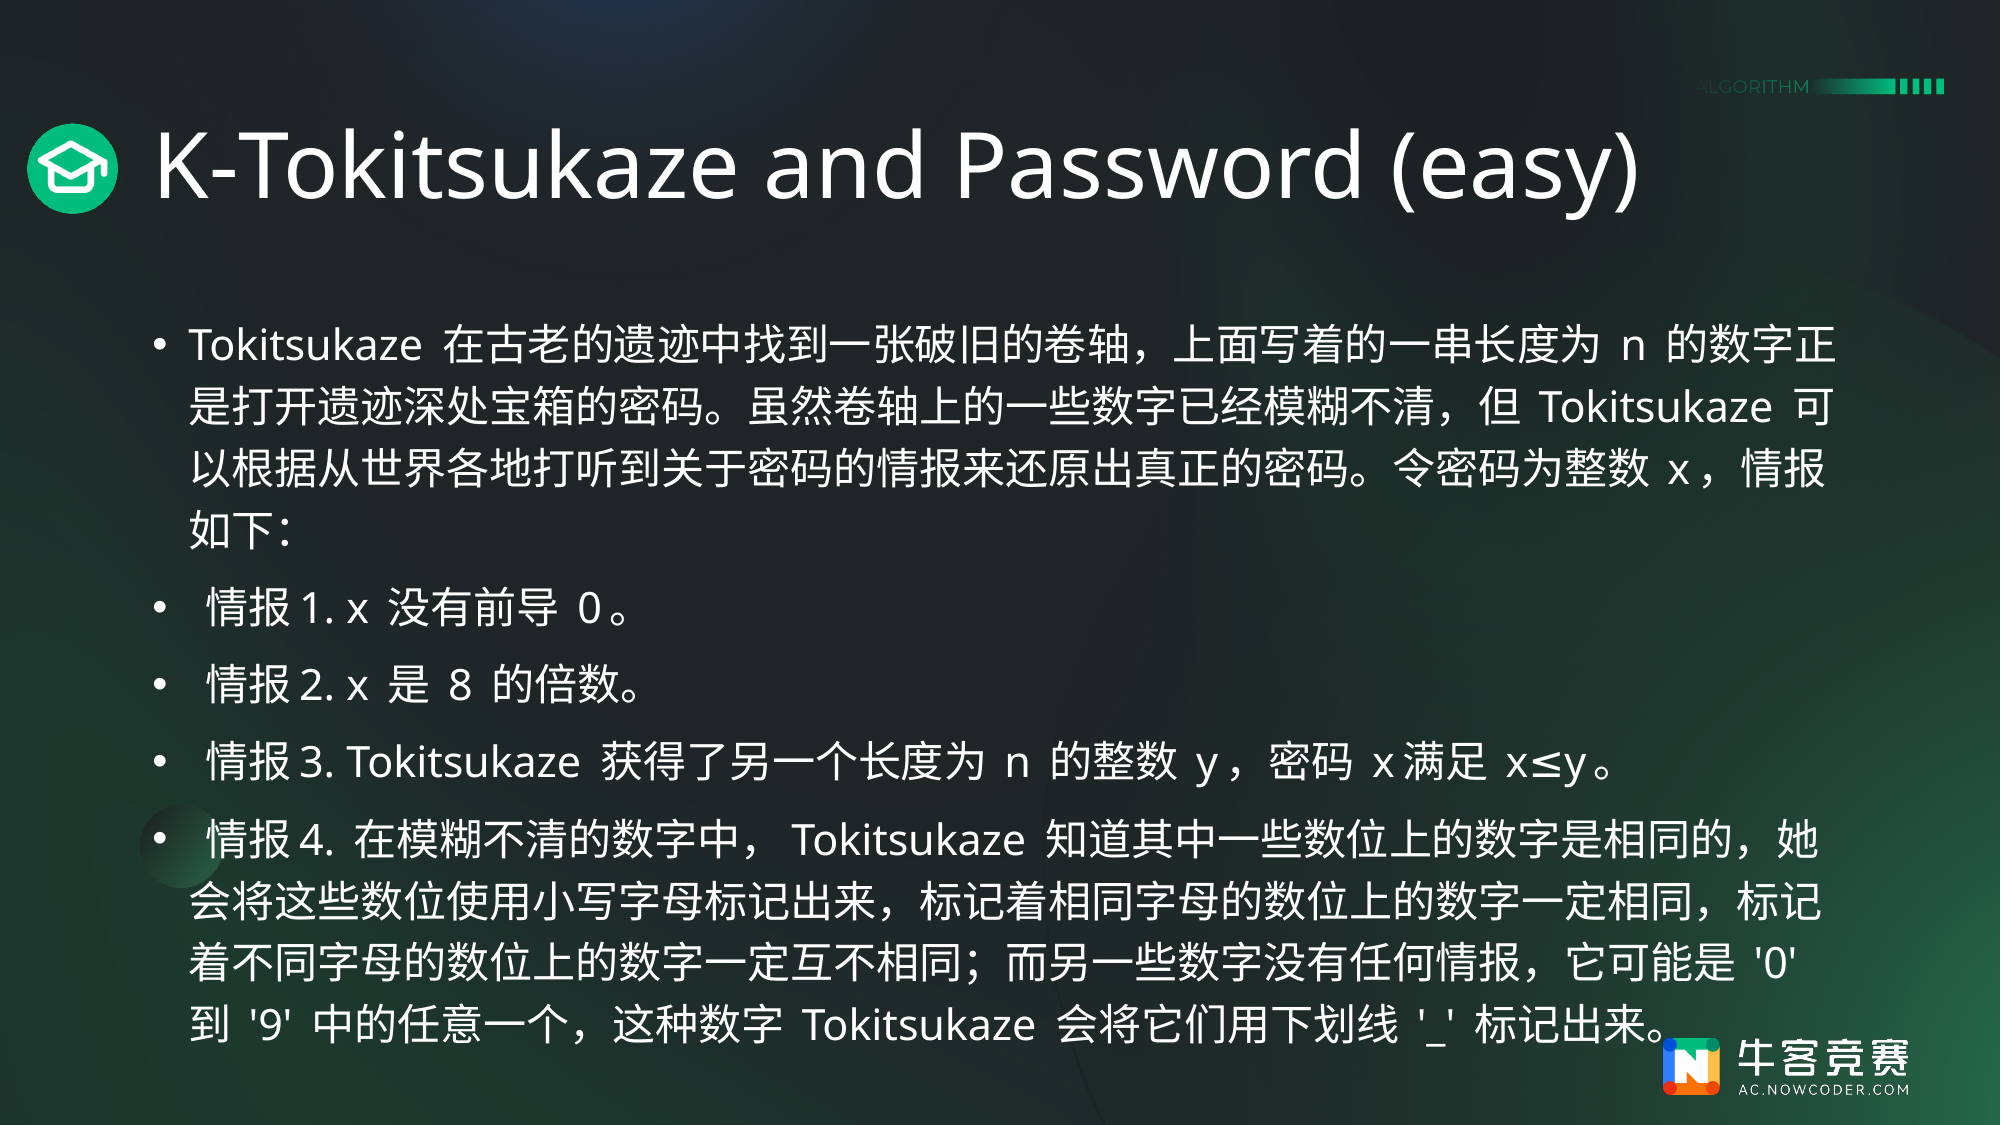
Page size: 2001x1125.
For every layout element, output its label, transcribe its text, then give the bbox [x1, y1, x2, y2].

title K-Tokitsukaze and Password (easy) [137, 59, 1863, 278]
list Tokitsukaze 在古老的遗迹中找到一张破旧的卷轴，上面写着的一串长度为 n 的数字正是打开遗迹深处宝箱的密码。虽然卷轴上的一些数字已经模糊不清，但 Tokitsukaze 可以根据从世界各地打听到关于密码的情报来还原出真正的密码。令密码为整数 x，情报如下： 情报1. x 没有前导 0。 情报2. x 是 8 的倍数。 情报3. Tokitsukaze 获得了另一个长度为 n 的整数 y，密码 x满足 x≤y。 情报4. 在模糊不清的数字中，Tokitsukaze 知道其中一些数位上的数字是相同的，她会将这些数位使用小写字母标记出来，标记着相同字母的数位上的数字一定相同，标记着不同字母的数位上的数字一定互不相同；而另一些数字没有任何情报，它可能是 '0' 到 '9' 中的任意一个，这种数字 Tokitsukaze 会将它们用下划线 '_' 标记出来。 [137, 299, 1863, 1066]
picture [0, 0, 2000, 1125]
